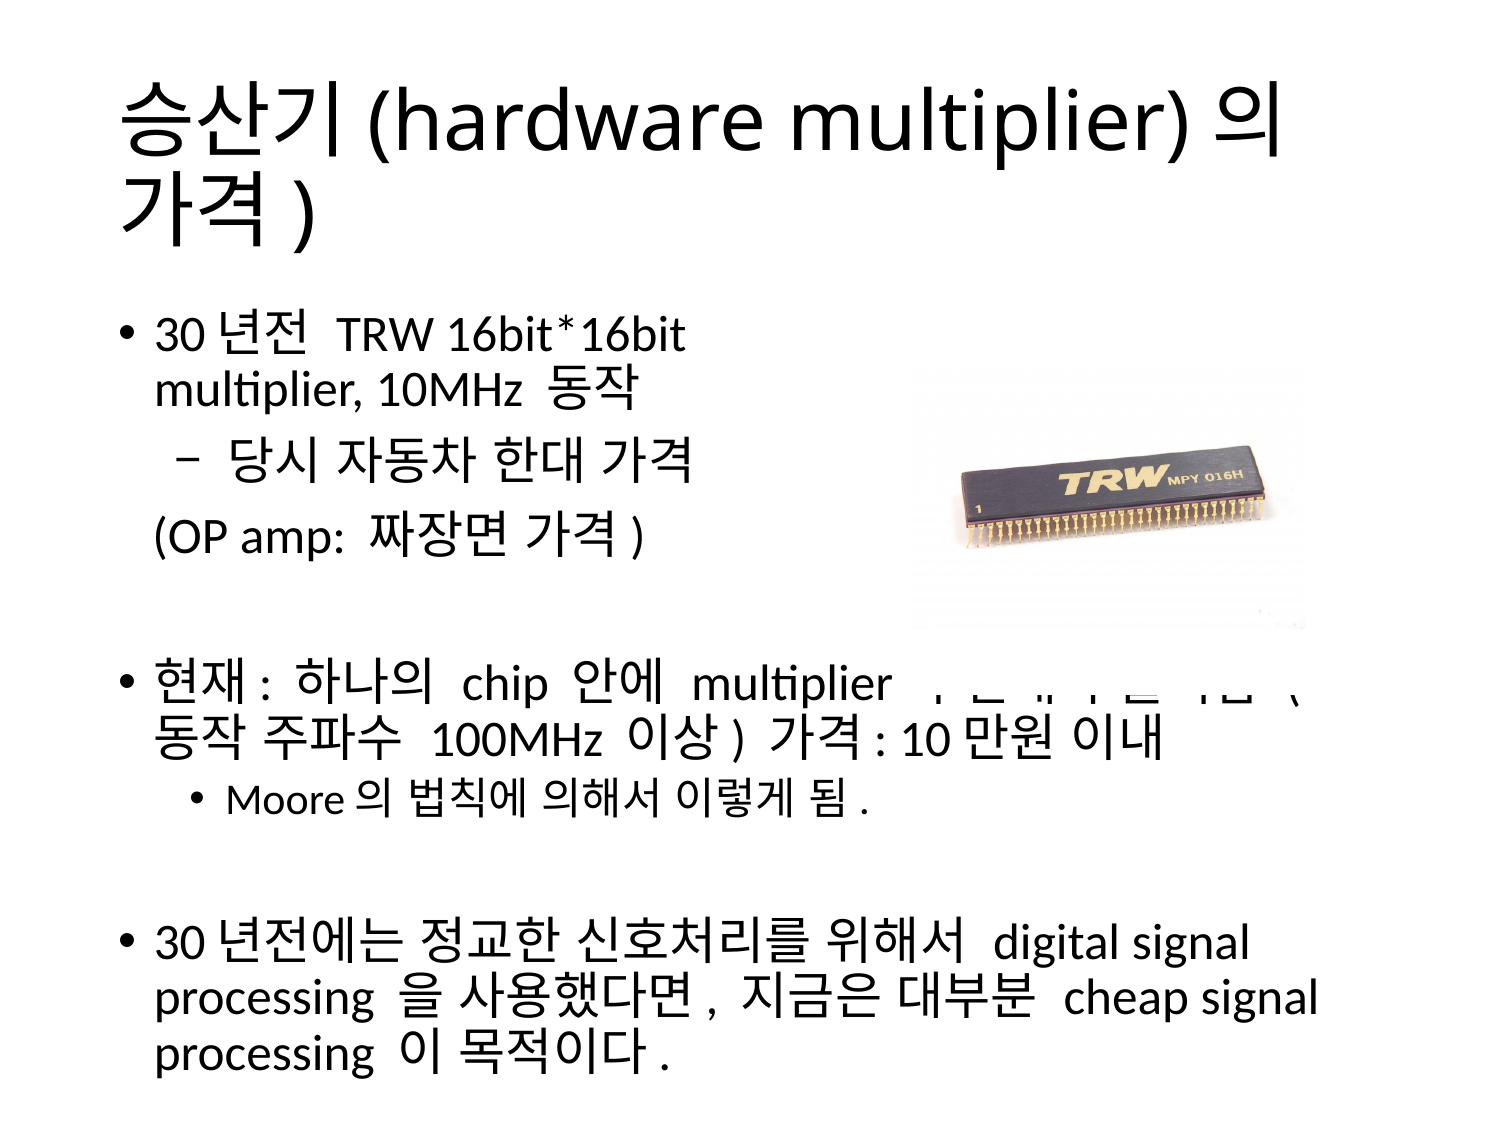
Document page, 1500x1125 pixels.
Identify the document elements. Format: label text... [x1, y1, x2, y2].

picture [911, 299, 1306, 695]
list 30년전 TRW 16bit*16bit multiplier, 10MHz 동작 – 당시 자동차 한대 가격 (OP amp: 짜장면 가격) 현재: 하나의 chip 안에 multiplier 수천개가 들어감 (동작 주파수 100MHz 이상) 가격: 10만원 이내 Moore의 법칙에 의해서 이렇게 됨. 30년전에는 정교한 신호처리를 위해서 digital signal processing 을 사용했다면, 지금은 대부분 cheap signal processing 이 목적이다. [103, 299, 1397, 1095]
title 승산기(hardware multiplier)의 가격) [103, 59, 1397, 278]
